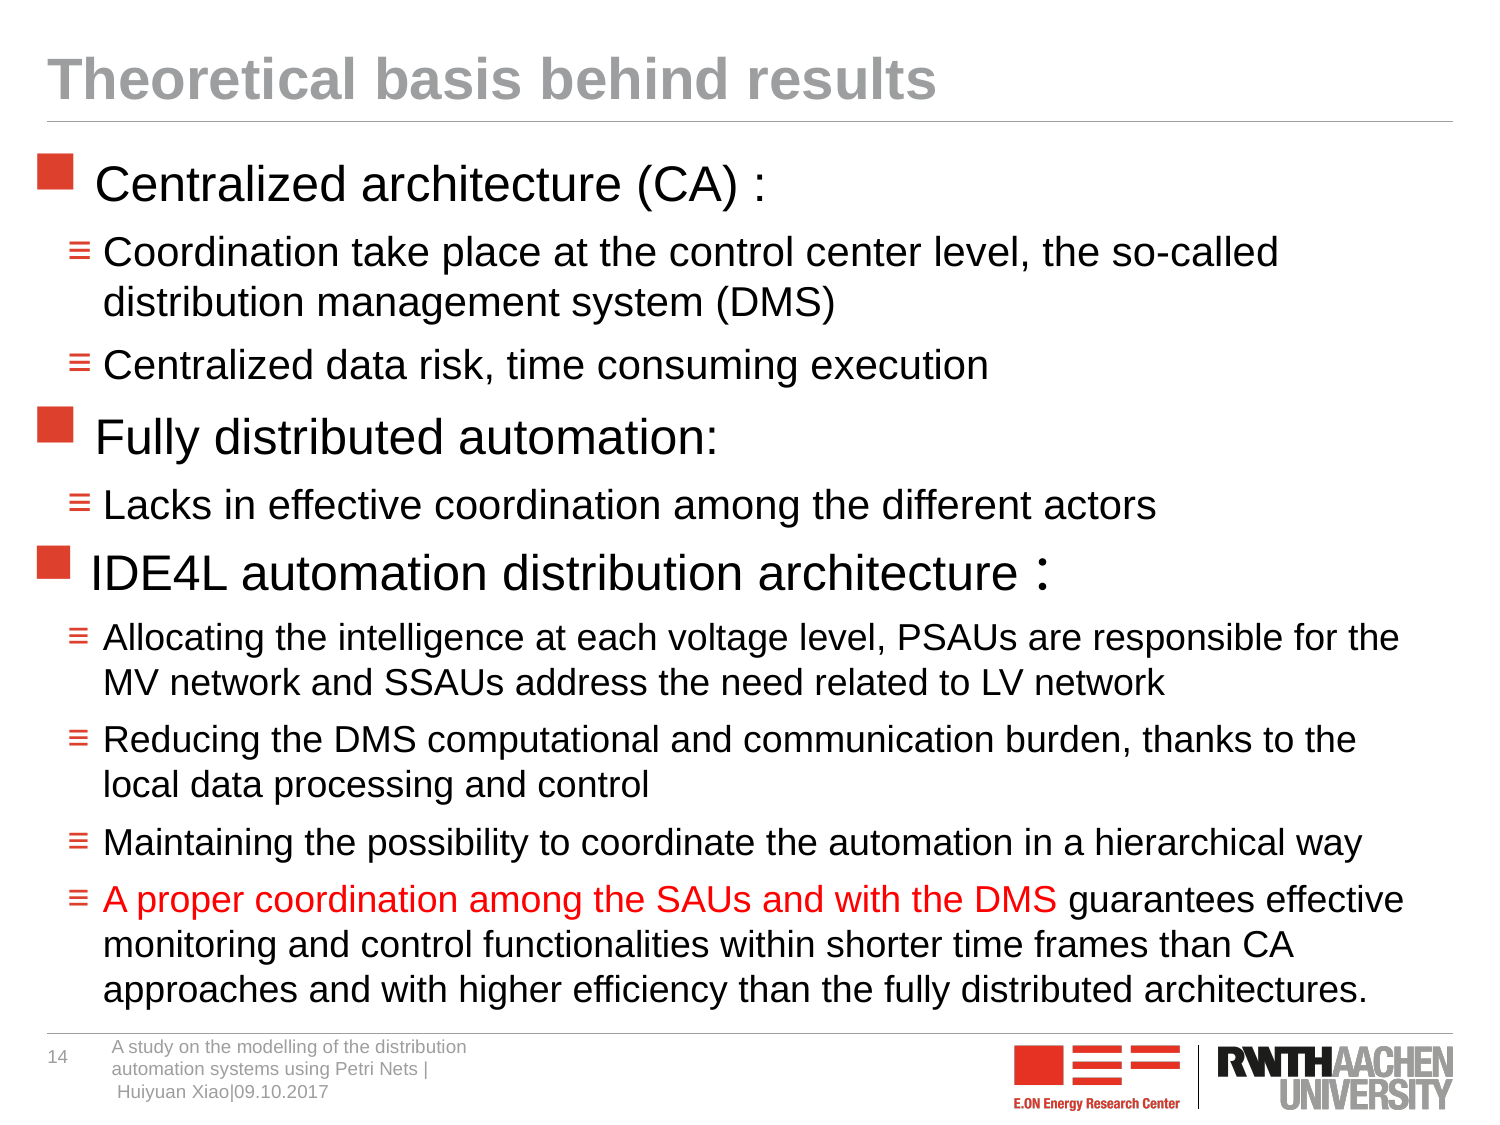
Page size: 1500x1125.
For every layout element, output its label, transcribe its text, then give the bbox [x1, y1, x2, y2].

title Theoretical basis behind results [47, 23, 1453, 113]
picture [1013, 1045, 1180, 1112]
list Centralized architecture (CA) : Coordination take place at the control center level, the so-called distribution management system (DMS) Centralized data risk, time consuming execution Fully distributed automation: Lacks in effective coordination among the different actors IDE4L automation distribution architecture： Allocating the intelligence at each voltage level, PSAUs are responsible for the MV network and SSAUs address the need related to LV network Reducing the DMS computational and communication burden, thanks to the local data processing and control Maintaining the possibility to coordinate the automation in a hierarchical way A proper coordination among the SAUs and with the DMS guarantees effective monitoring and control functionalities within shorter time frames than CA approaches and with higher efficiency than the fully distributed architectures. [32, 147, 1443, 986]
picture [1218, 1046, 1453, 1111]
